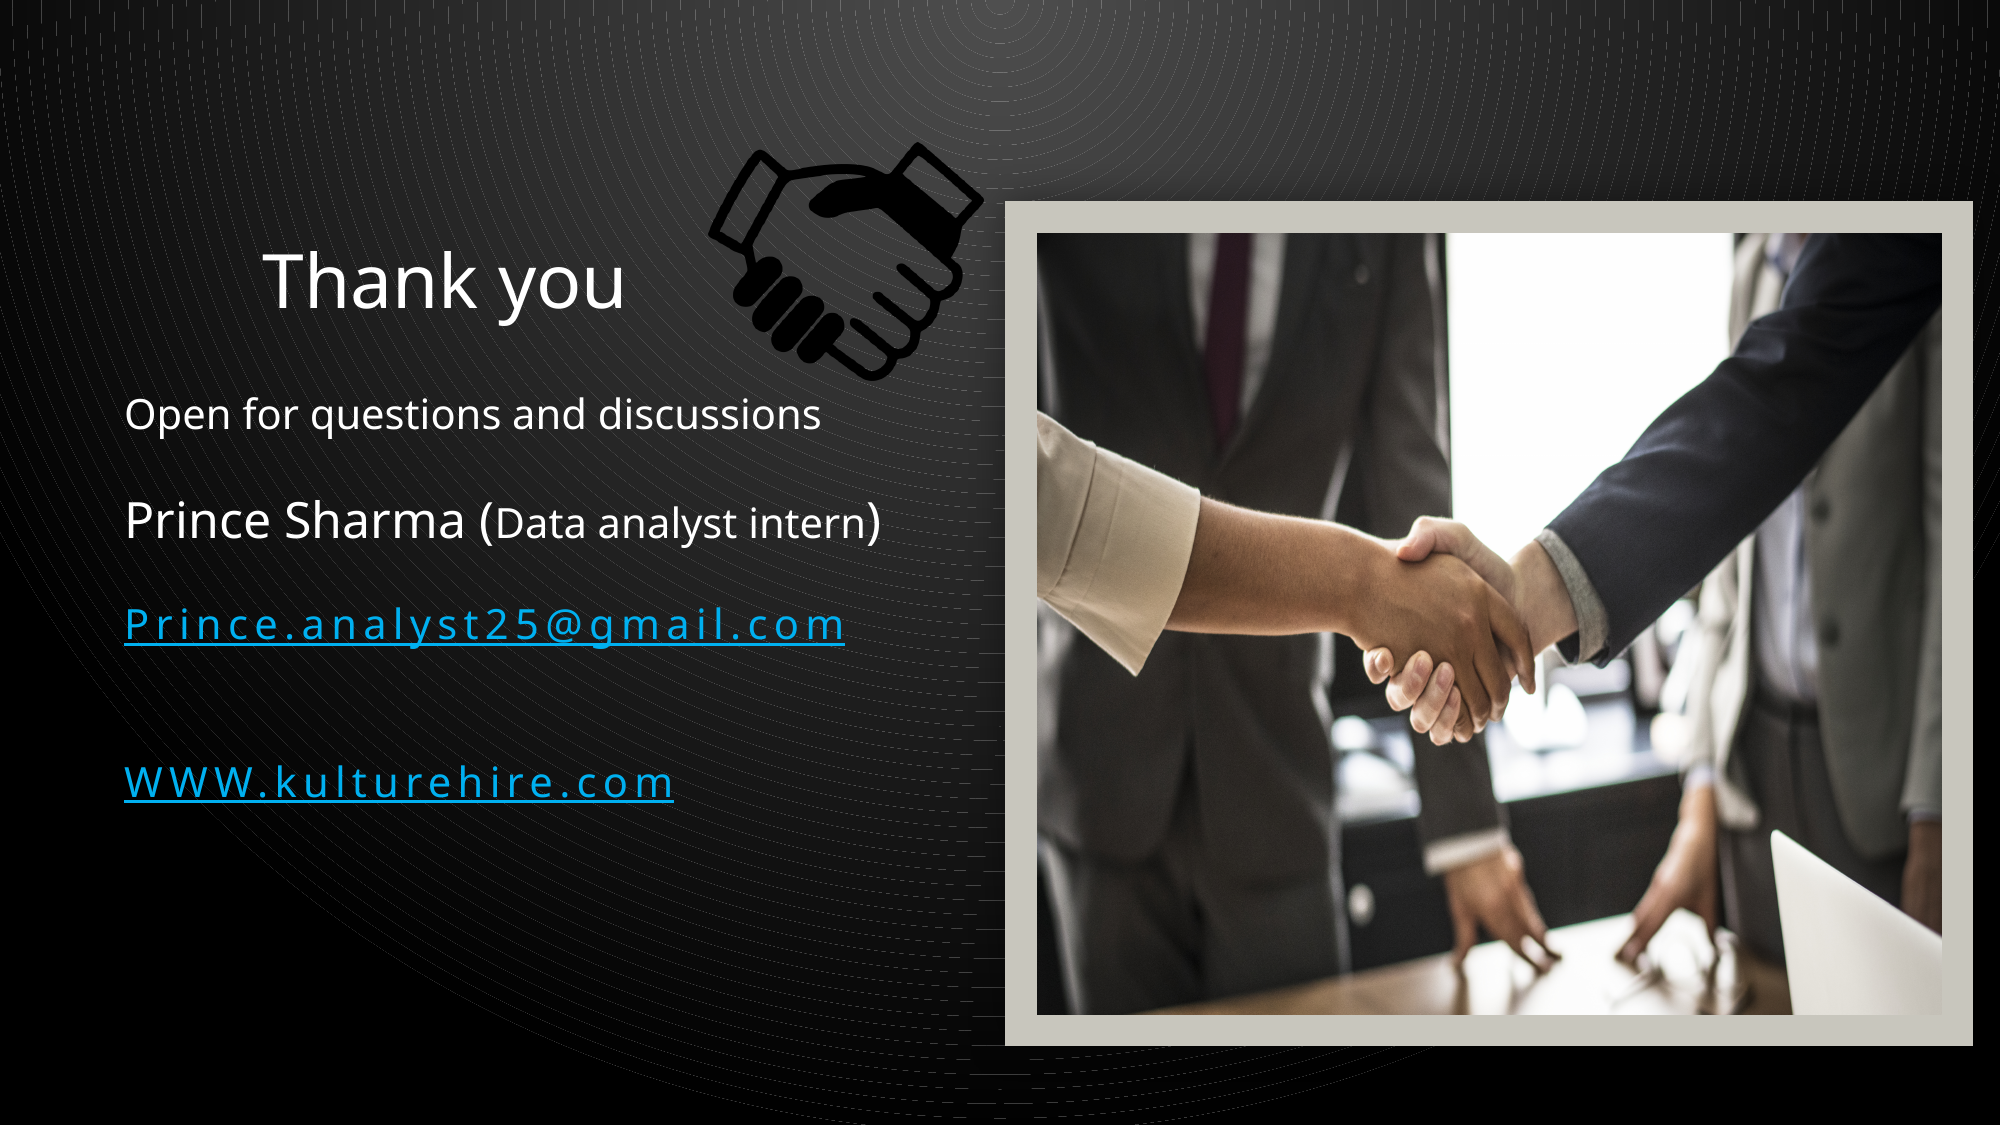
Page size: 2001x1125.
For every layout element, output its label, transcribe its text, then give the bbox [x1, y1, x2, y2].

text_box Open for questions and discussions Prince Sharma (Data analyst intern) Prince.analyst25@gmail.com WWW.kulturehire.com [109, 380, 984, 863]
picture [707, 142, 984, 382]
picture [1036, 232, 1943, 1015]
text_box Thank you [247, 225, 707, 331]
